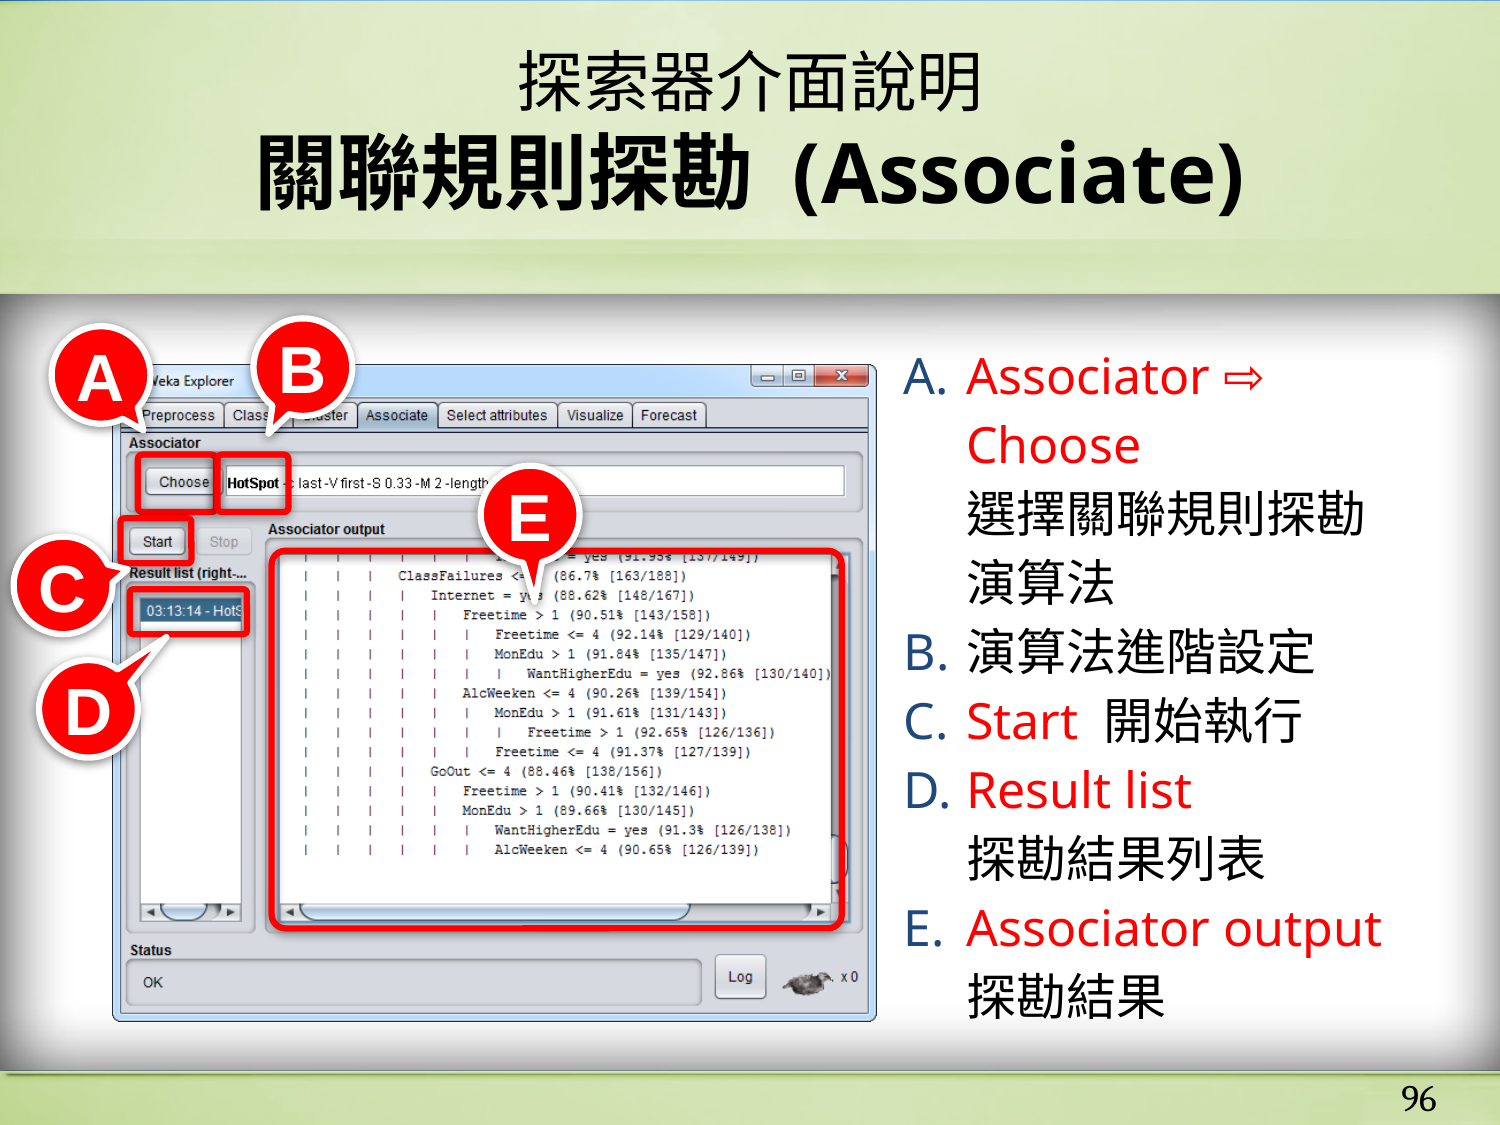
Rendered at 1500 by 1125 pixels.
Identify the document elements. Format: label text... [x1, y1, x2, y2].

text_box A [51, 326, 149, 424]
picture [0, 0, 1500, 1125]
text_box C [13, 536, 107, 635]
title 探索器介面說明 關聯規則探勘 (Associate) [78, 27, 1422, 232]
slide_number ‹#› [1350, 1074, 1488, 1118]
list Associator ⇨ Choose 選擇關聯規則探勘演算法 演算法進階設定 Start 開始執行 Result list 探勘結果列表 Associator output 探勘結果 [876, 293, 1432, 1067]
text_box D [39, 660, 107, 758]
text_box B [253, 318, 353, 363]
